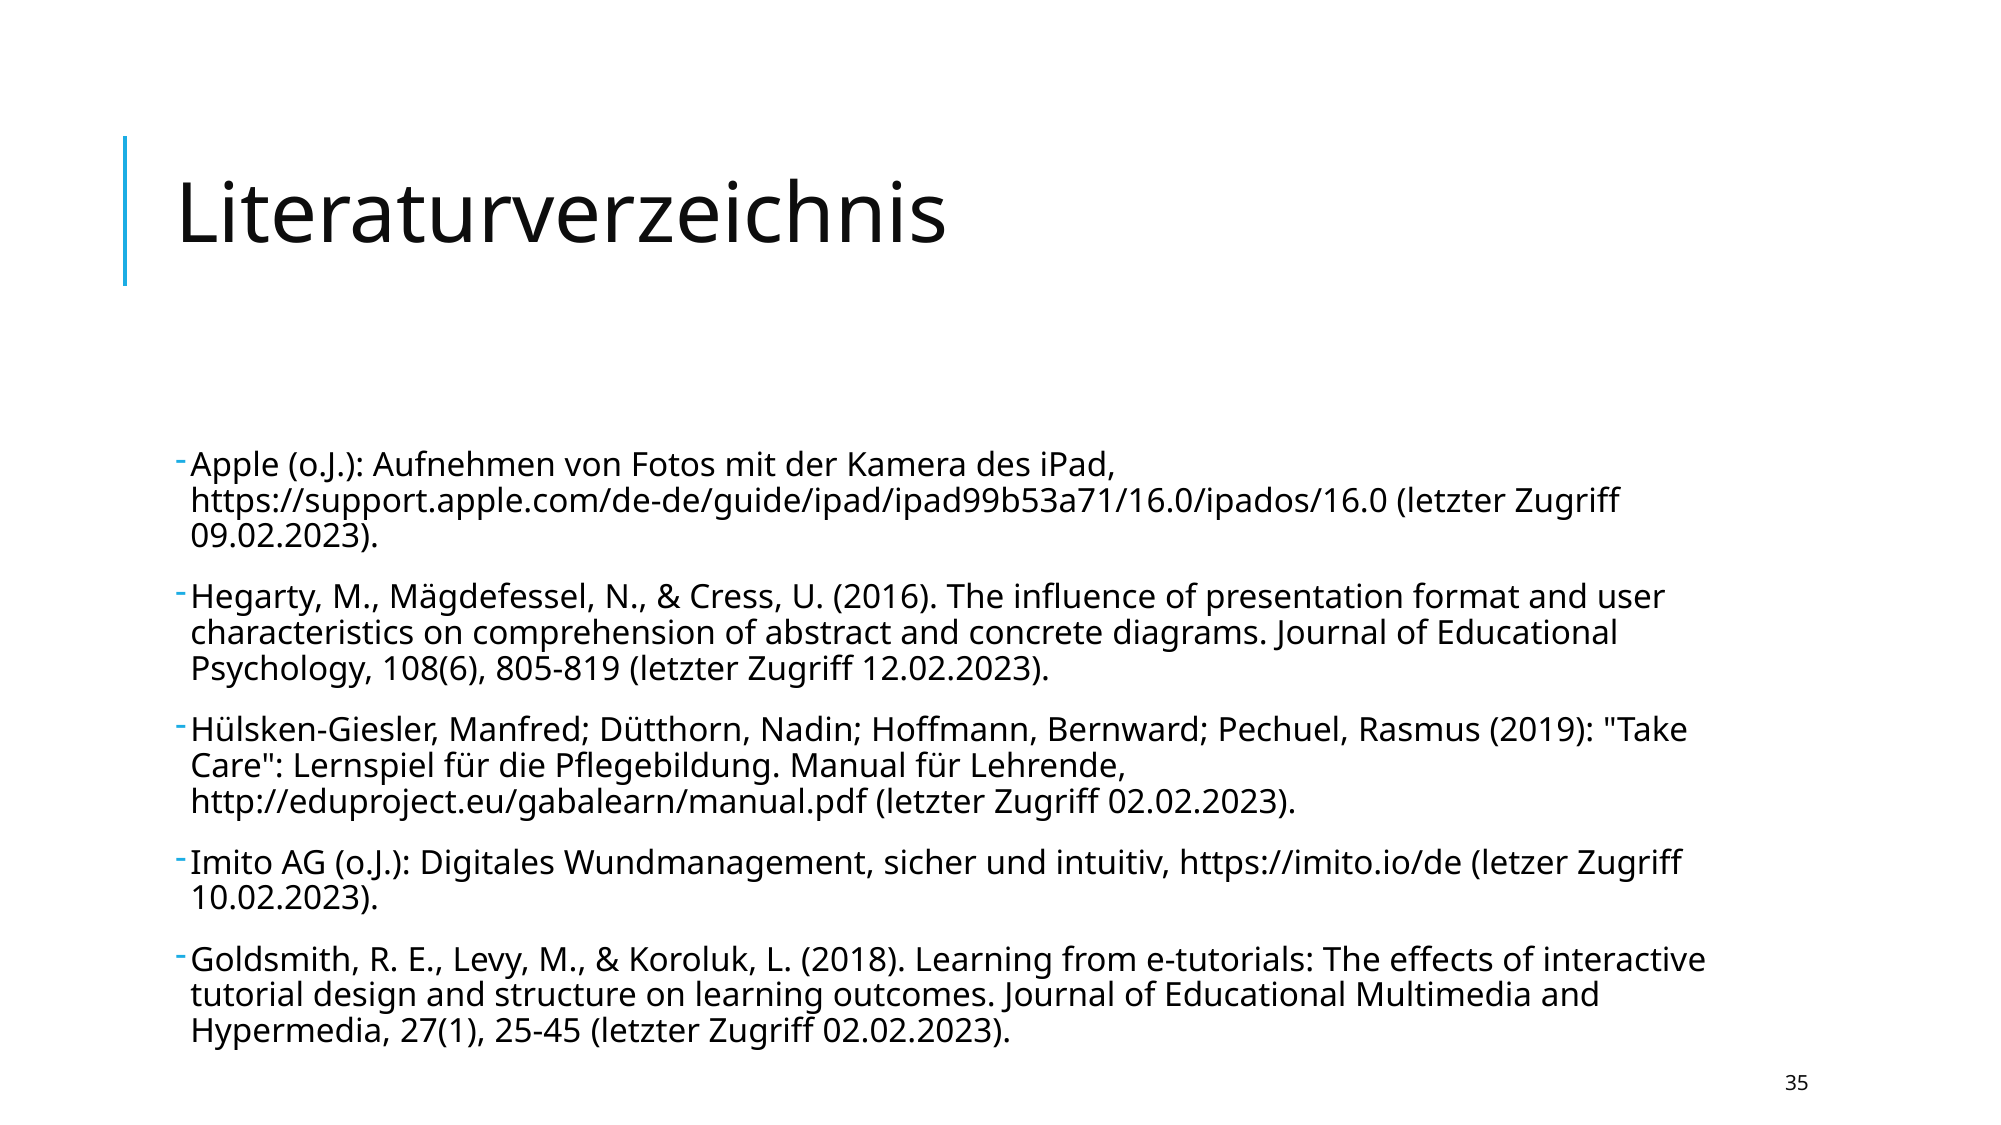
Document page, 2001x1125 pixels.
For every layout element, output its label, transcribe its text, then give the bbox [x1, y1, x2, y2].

title Literaturverzeichnis [167, 95, 1763, 343]
slide_number 35 [1777, 1064, 1819, 1104]
list Apple (o.J.): Aufnehmen von Fotos mit der Kamera des iPad, https://support.apple.com/de-de/guide/ipad/ipad99b53a71/16.0/ipados/16.0 (letzter Zugriff 09.02.2023). Hegarty, M., Mägdefessel, N., & Cress, U. (2016). The influence of presentation format and user characteristics on comprehension of abstract and concrete diagrams. Journal of Educational Psychology, 108(6), 805-819 (letzter Zugriff 12.02.2023). Hülsken-Giesler, Manfred; Dütthorn, Nadin; Hoffmann, Bernward; Pechuel, Rasmus (2019): "Take Care": Lernspiel für die Pflegebildung. Manual für Lehrende, http://eduproject.eu/gabalearn/manual.pdf (letzter Zugriff 02.02.2023). Imito AG (o.J.): Digitales Wundmanagement, sicher und intuitiv, https://imito.io/de (letzer Zugriff 10.02.2023). Goldsmith, R. E., Levy, M., & Koroluk, L. (2018). Learning from e-tutorials: The effects of interactive tutorial design and structure on learning outcomes. Journal of Educational Multimedia and Hypermedia, 27(1), 25-45 (letzter Zugriff 02.02.2023). [167, 374, 1763, 1036]
